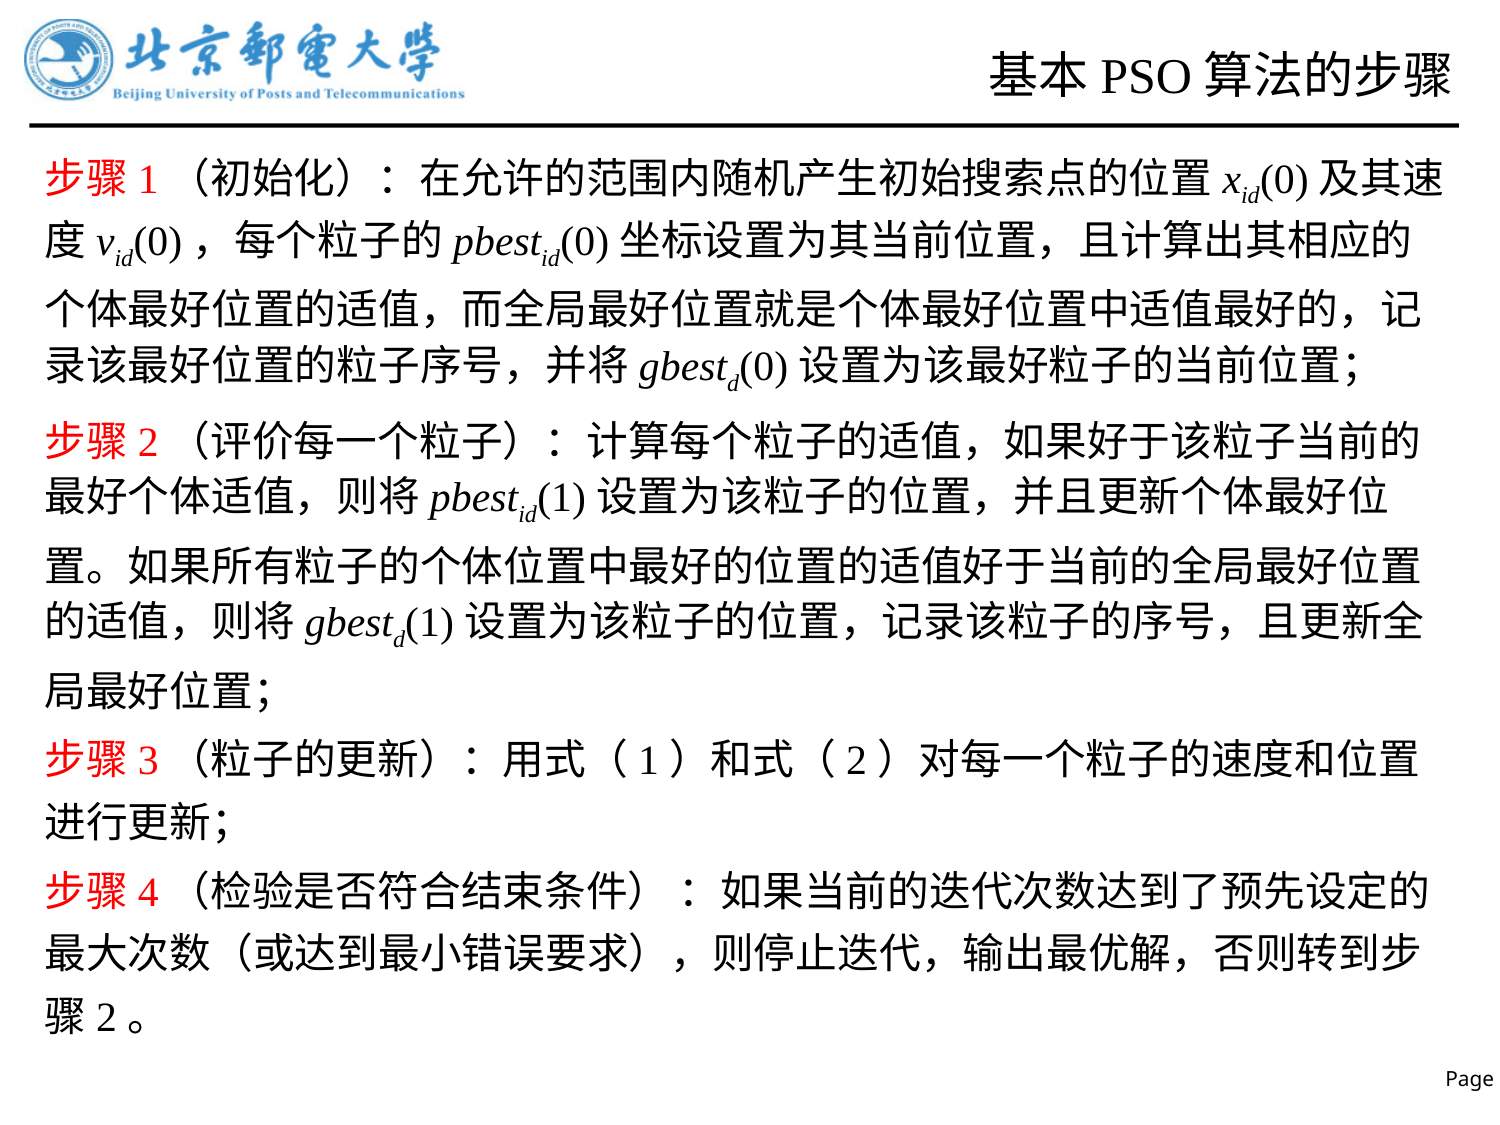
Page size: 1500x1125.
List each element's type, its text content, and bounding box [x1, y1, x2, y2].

text_box 步骤1（初始化）：在允许的范围内随机产生初始搜索点的位置xid(0)及其速度vid(0)，每个粒子的pbestid(0)坐标设置为其当前位置，且计算出其相应的个体最好位置的适值，而全局最好位置就是个体最好位置中适值最好的，记录该最好位置的粒子序号，并将gbestd(0)设置为该最好粒子的当前位置； 步骤2（评价每一个粒子）：计算每个粒子的适值，如果好于该粒子当前的最好个体适值，则将pbestid(1)设置为该粒子的位置，并且更新个体最好位置。如果所有粒子的个体位置中最好的位置的适值好于当前的全局最好位置的适值，则将gbestd(1)设置为该粒子的位置，记录该粒子的序号，且更新全局最好位置； 步骤3（粒子的更新）：用式（1）和式（2）对每一个粒子的速度和位置进行更新； 步骤4（检验是否符合结束条件） ：如果当前的迭代次数达到了预先设定的最大次数（或达到最小错误要求），则停止迭代，输出最优解，否则转到步骤2。 [29, 138, 1465, 1047]
title 基本PSO算法的步骤 [530, 16, 1469, 130]
picture [23, 19, 467, 102]
